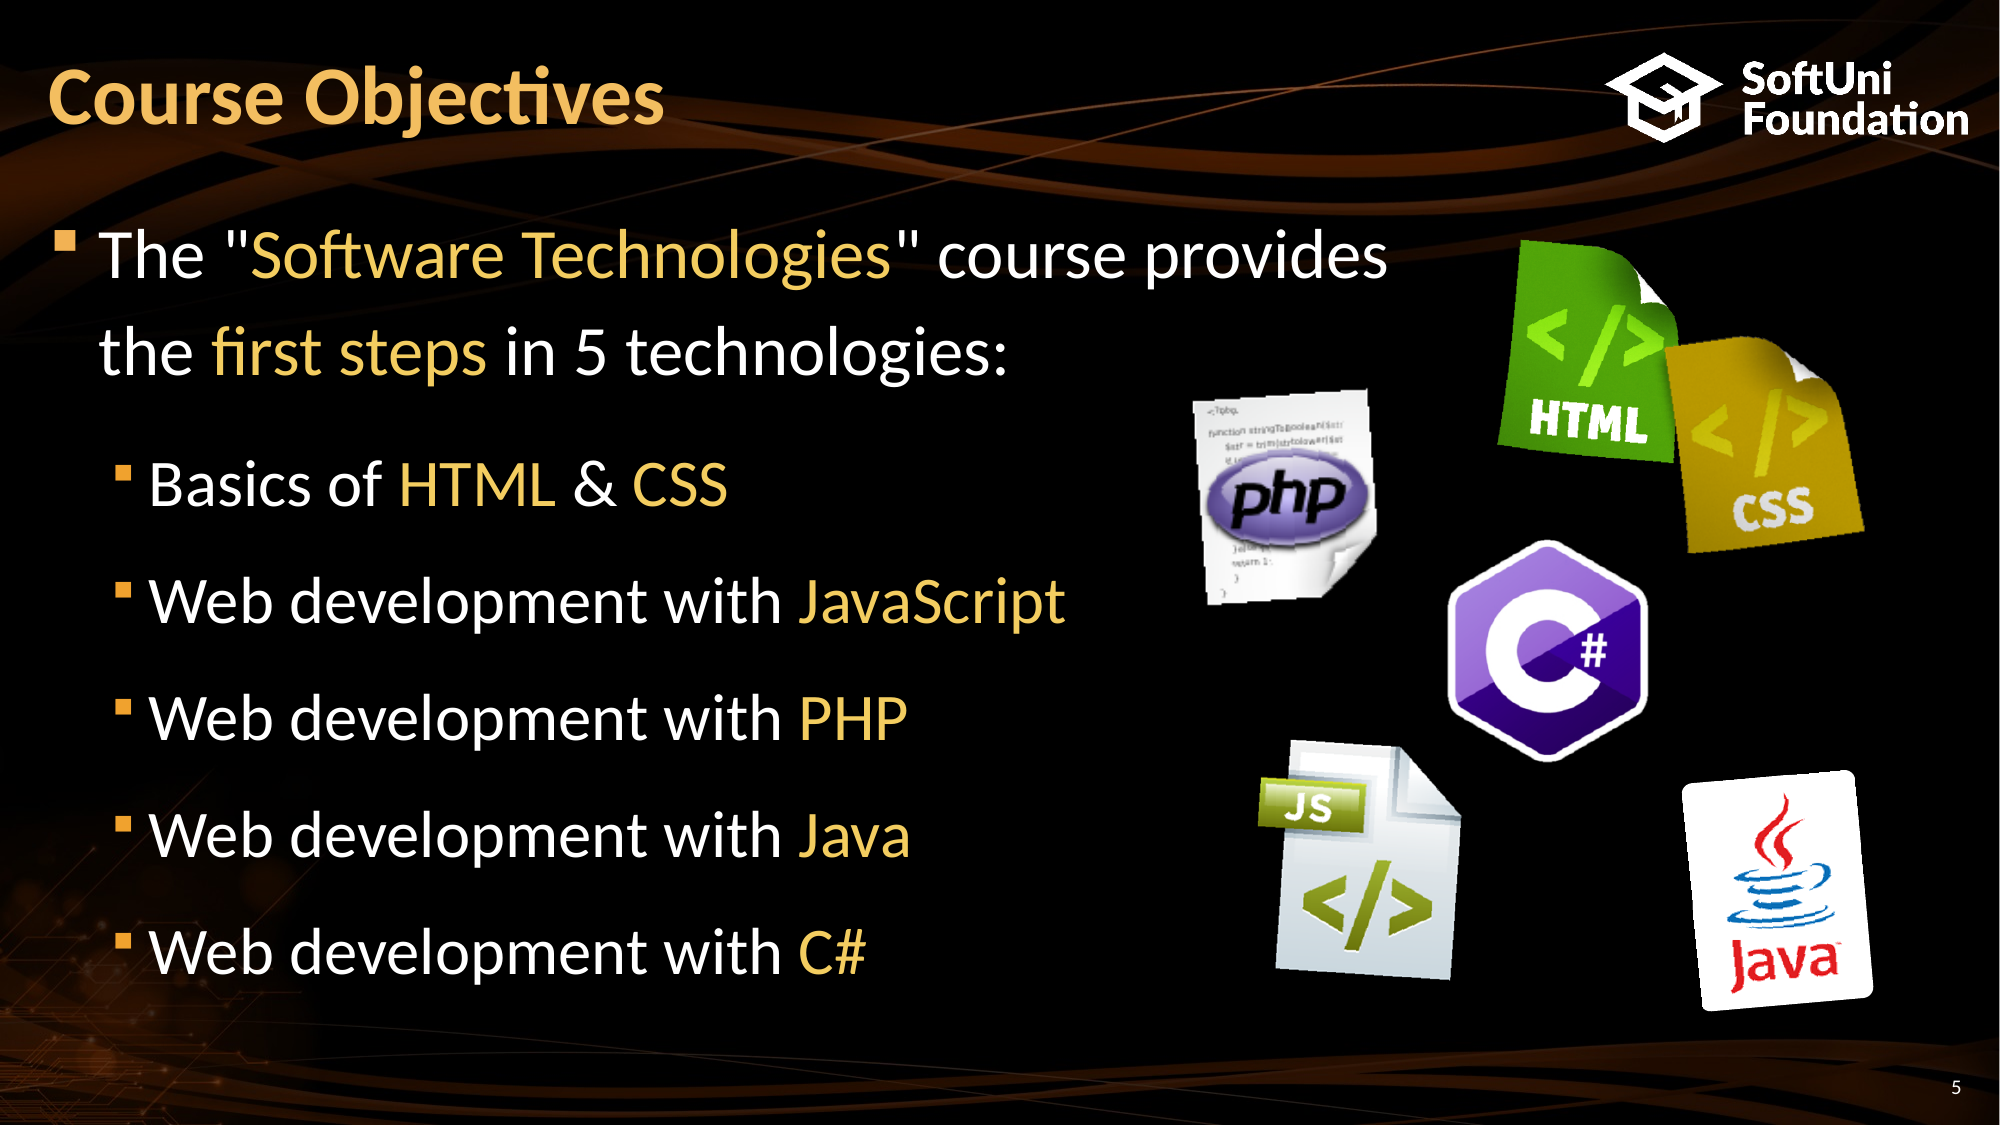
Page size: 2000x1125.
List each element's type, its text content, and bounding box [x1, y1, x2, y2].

list The "Software Technologies" course provides the first steps in 5 technologies: Basics of HTML & CSS Web development with JavaScript Web development with PHP Web development with Java Web development with C# [31, 189, 1450, 1103]
picture [0, 0, 2000, 1125]
slide_number 5 [1897, 1070, 1968, 1103]
title Course Objectives [30, 6, 1602, 189]
